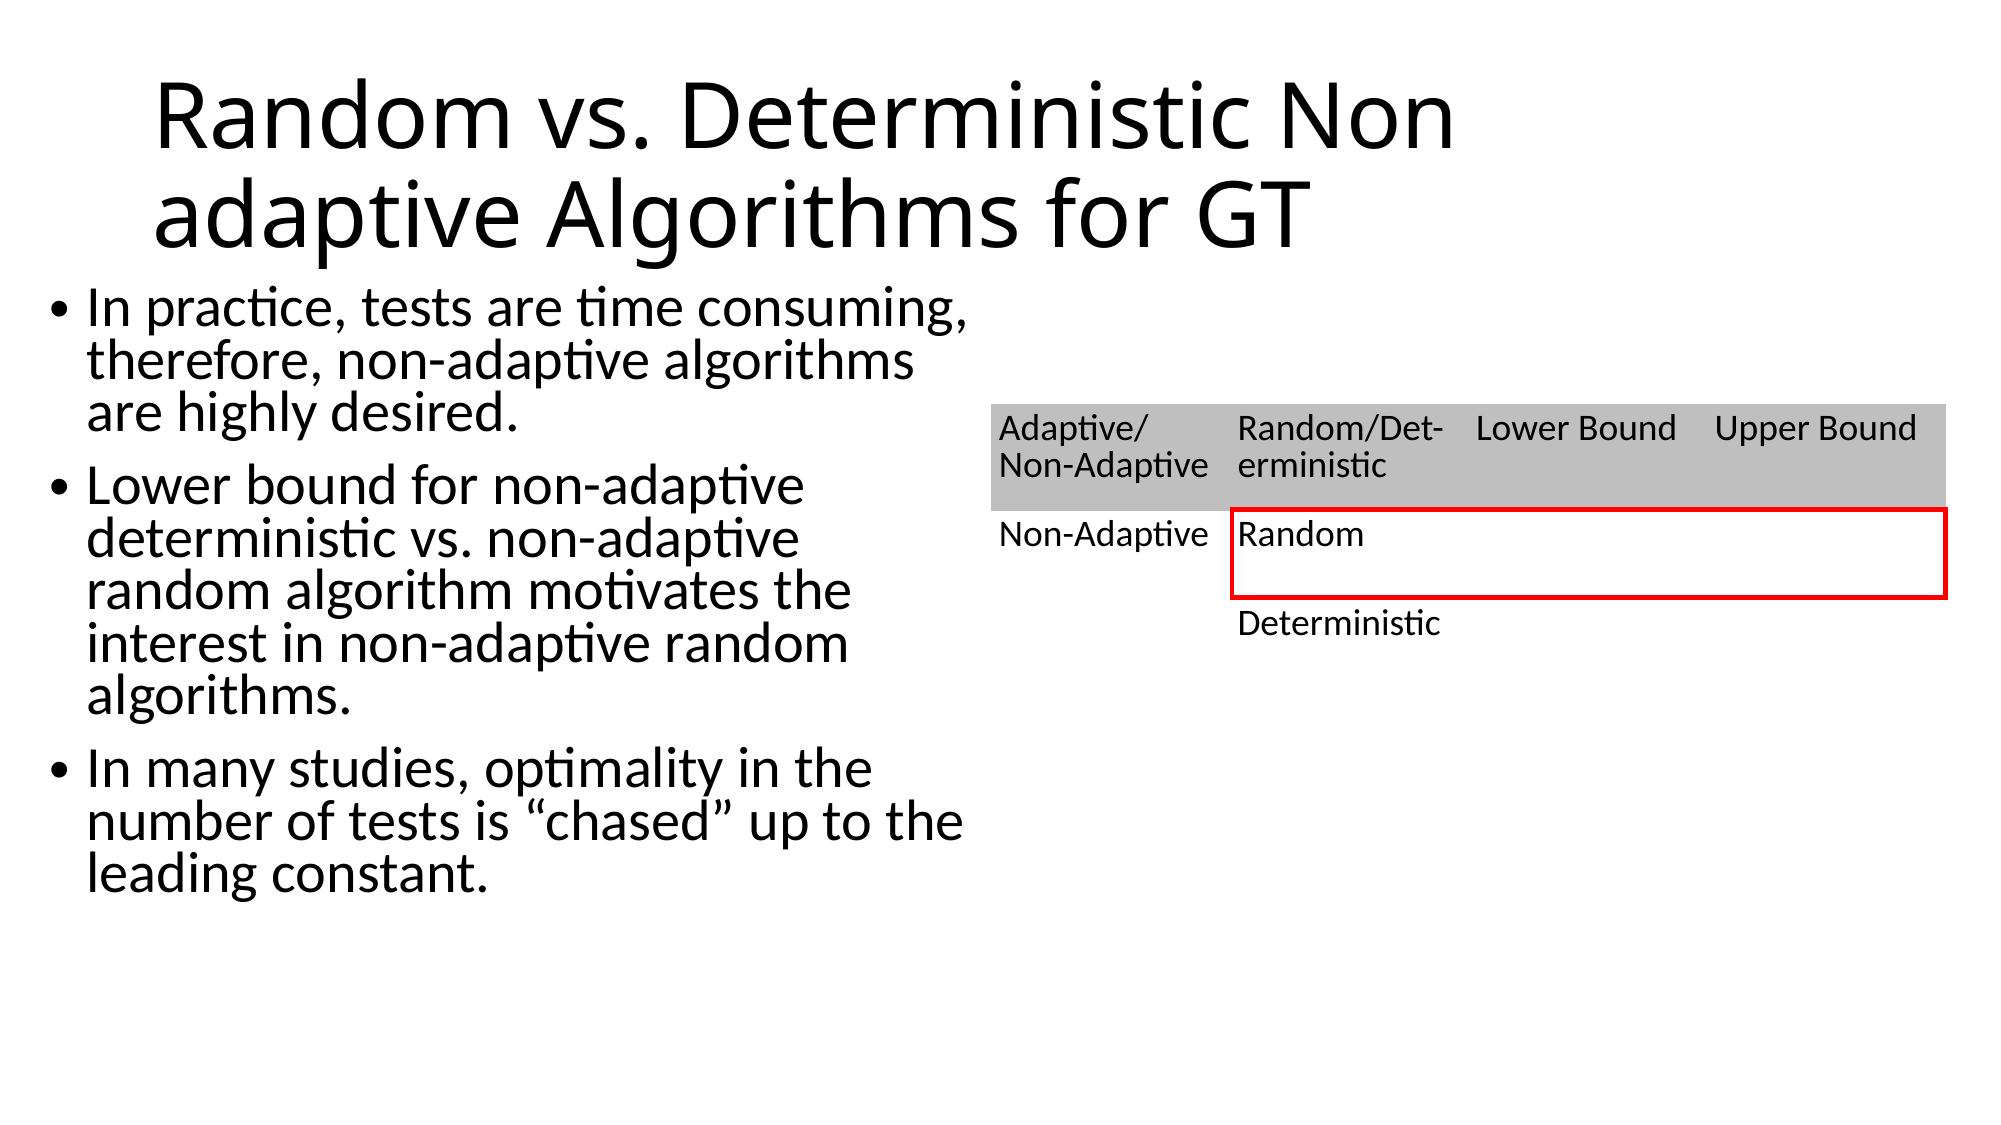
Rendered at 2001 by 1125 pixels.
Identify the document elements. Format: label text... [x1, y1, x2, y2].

list In practice, tests are time consuming, therefore, non-adaptive algorithms are highly desired. Lower bound for non-adaptive deterministic vs. non-adaptive random algorithm motivates the interest in non-adaptive random algorithms. In many studies, optimality in the number of tests is “chased” up to the leading constant. [34, 277, 1000, 1108]
text_box [1231, 509, 1947, 598]
title Random vs. Deterministic Non adaptive Algorithms for GT [137, 59, 1863, 278]
